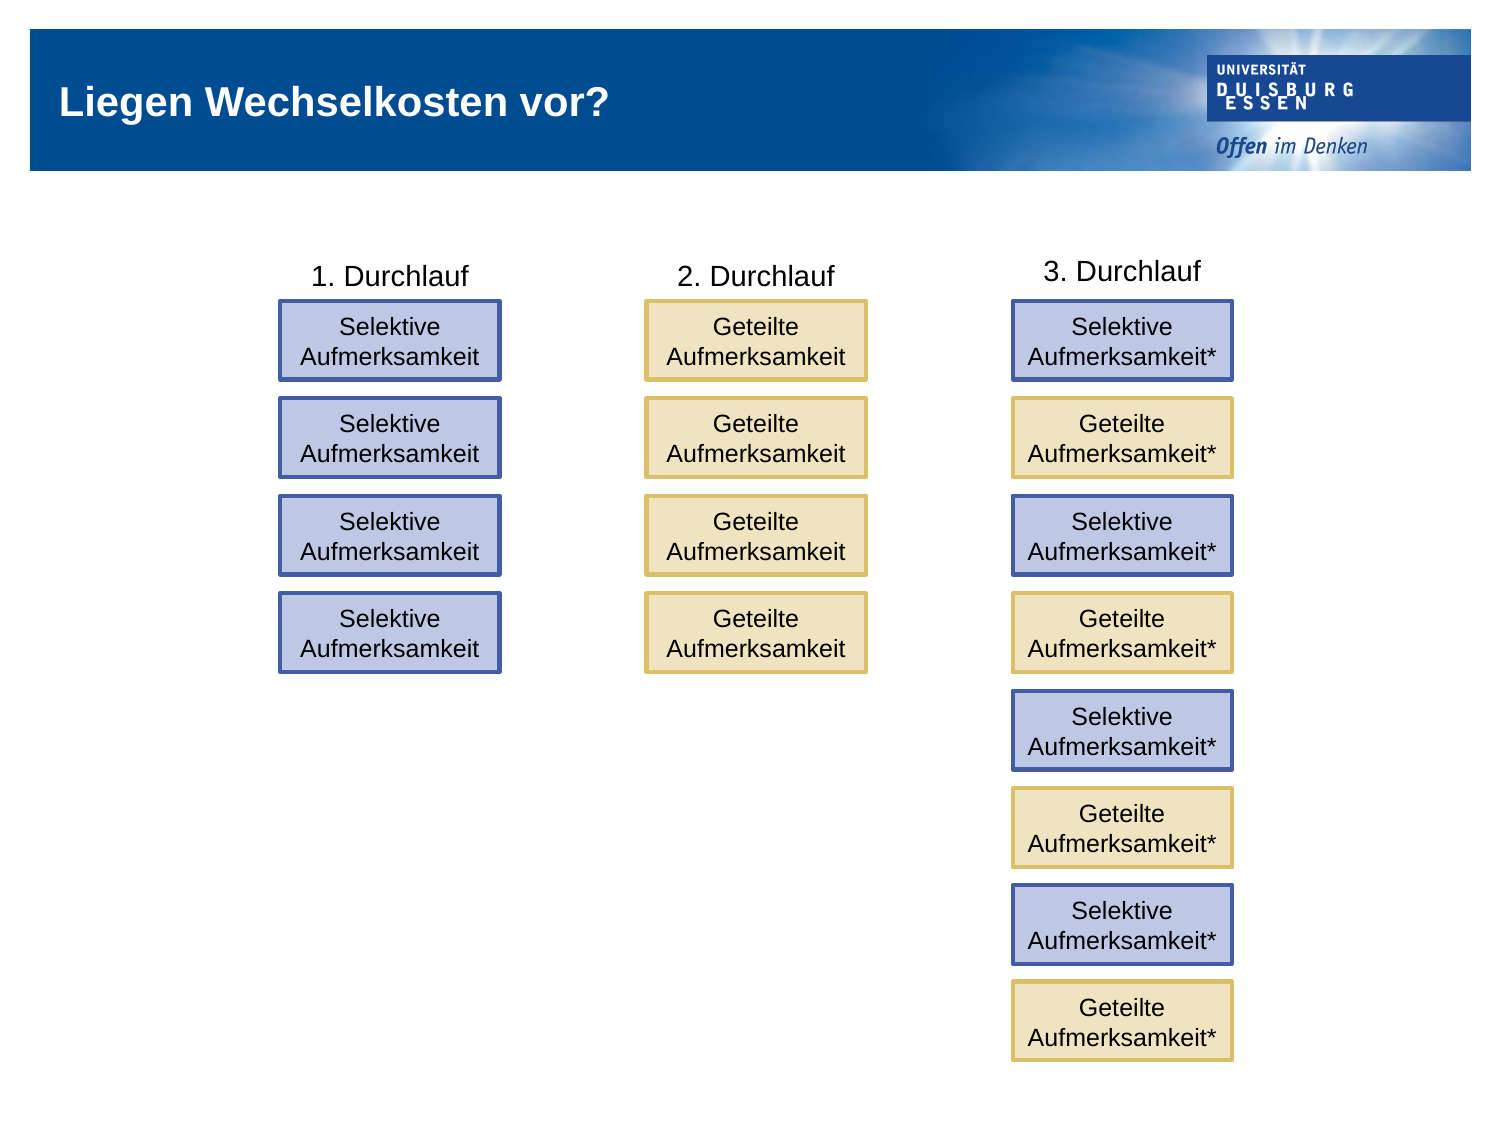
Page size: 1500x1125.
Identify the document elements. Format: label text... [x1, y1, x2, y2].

text_box Geteilte Aufmerksamkeit [644, 591, 868, 674]
title Liegen Wechselkosten vor? [29, 29, 1152, 172]
text_box Geteilte Aufmerksamkeit* [1011, 786, 1234, 869]
text_box Geteilte Aufmerksamkeit [644, 299, 868, 382]
text_box Geteilte Aufmerksamkeit* [1011, 591, 1234, 674]
text_box 2. Durchlauf [646, 249, 866, 300]
text_box 3. Durchlauf [1012, 245, 1232, 295]
text_box Geteilte Aufmerksamkeit [644, 494, 868, 577]
text_box Selektive Aufmerksamkeit [278, 396, 502, 479]
text_box Selektive Aufmerksamkeit* [1011, 494, 1234, 577]
text_box Selektive Aufmerksamkeit [278, 591, 502, 674]
text_box Selektive Aufmerksamkeit [278, 494, 502, 577]
text_box Geteilte Aufmerksamkeit [644, 396, 868, 479]
text_box Selektive Aufmerksamkeit* [1011, 883, 1234, 966]
text_box Selektive Aufmerksamkeit [278, 299, 502, 382]
text_box Selektive Aufmerksamkeit* [1011, 689, 1234, 772]
text_box Geteilte Aufmerksamkeit* [1011, 979, 1234, 1062]
picture [1152, 29, 1471, 171]
text_box Selektive Aufmerksamkeit* [1011, 299, 1234, 382]
text_box Geteilte Aufmerksamkeit* [1011, 396, 1234, 479]
text_box 1. Durchlauf [280, 249, 500, 300]
